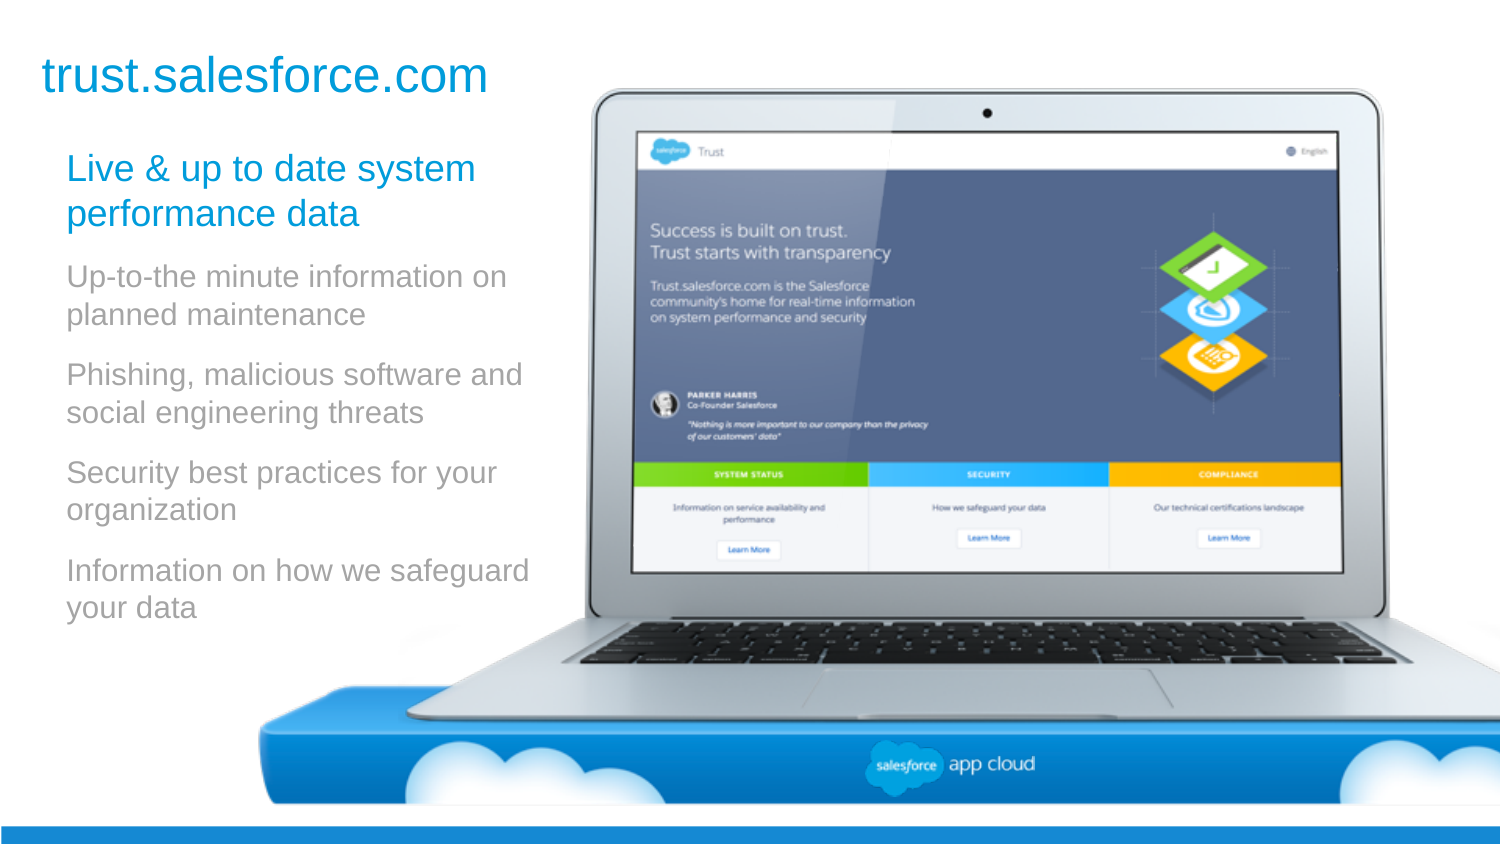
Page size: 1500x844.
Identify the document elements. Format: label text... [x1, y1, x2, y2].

picture [397, 171, 408, 178]
picture [219, 70, 1500, 844]
picture [427, 70, 440, 89]
text_box Live & up to date system performance data Up-to-the minute information on planned maintenance Phishing, malicious software and social engineering threats Security best practices for your organization Information on how we safeguard your data [63, 140, 392, 643]
title trust.salesforce.com [41, 0, 1459, 104]
